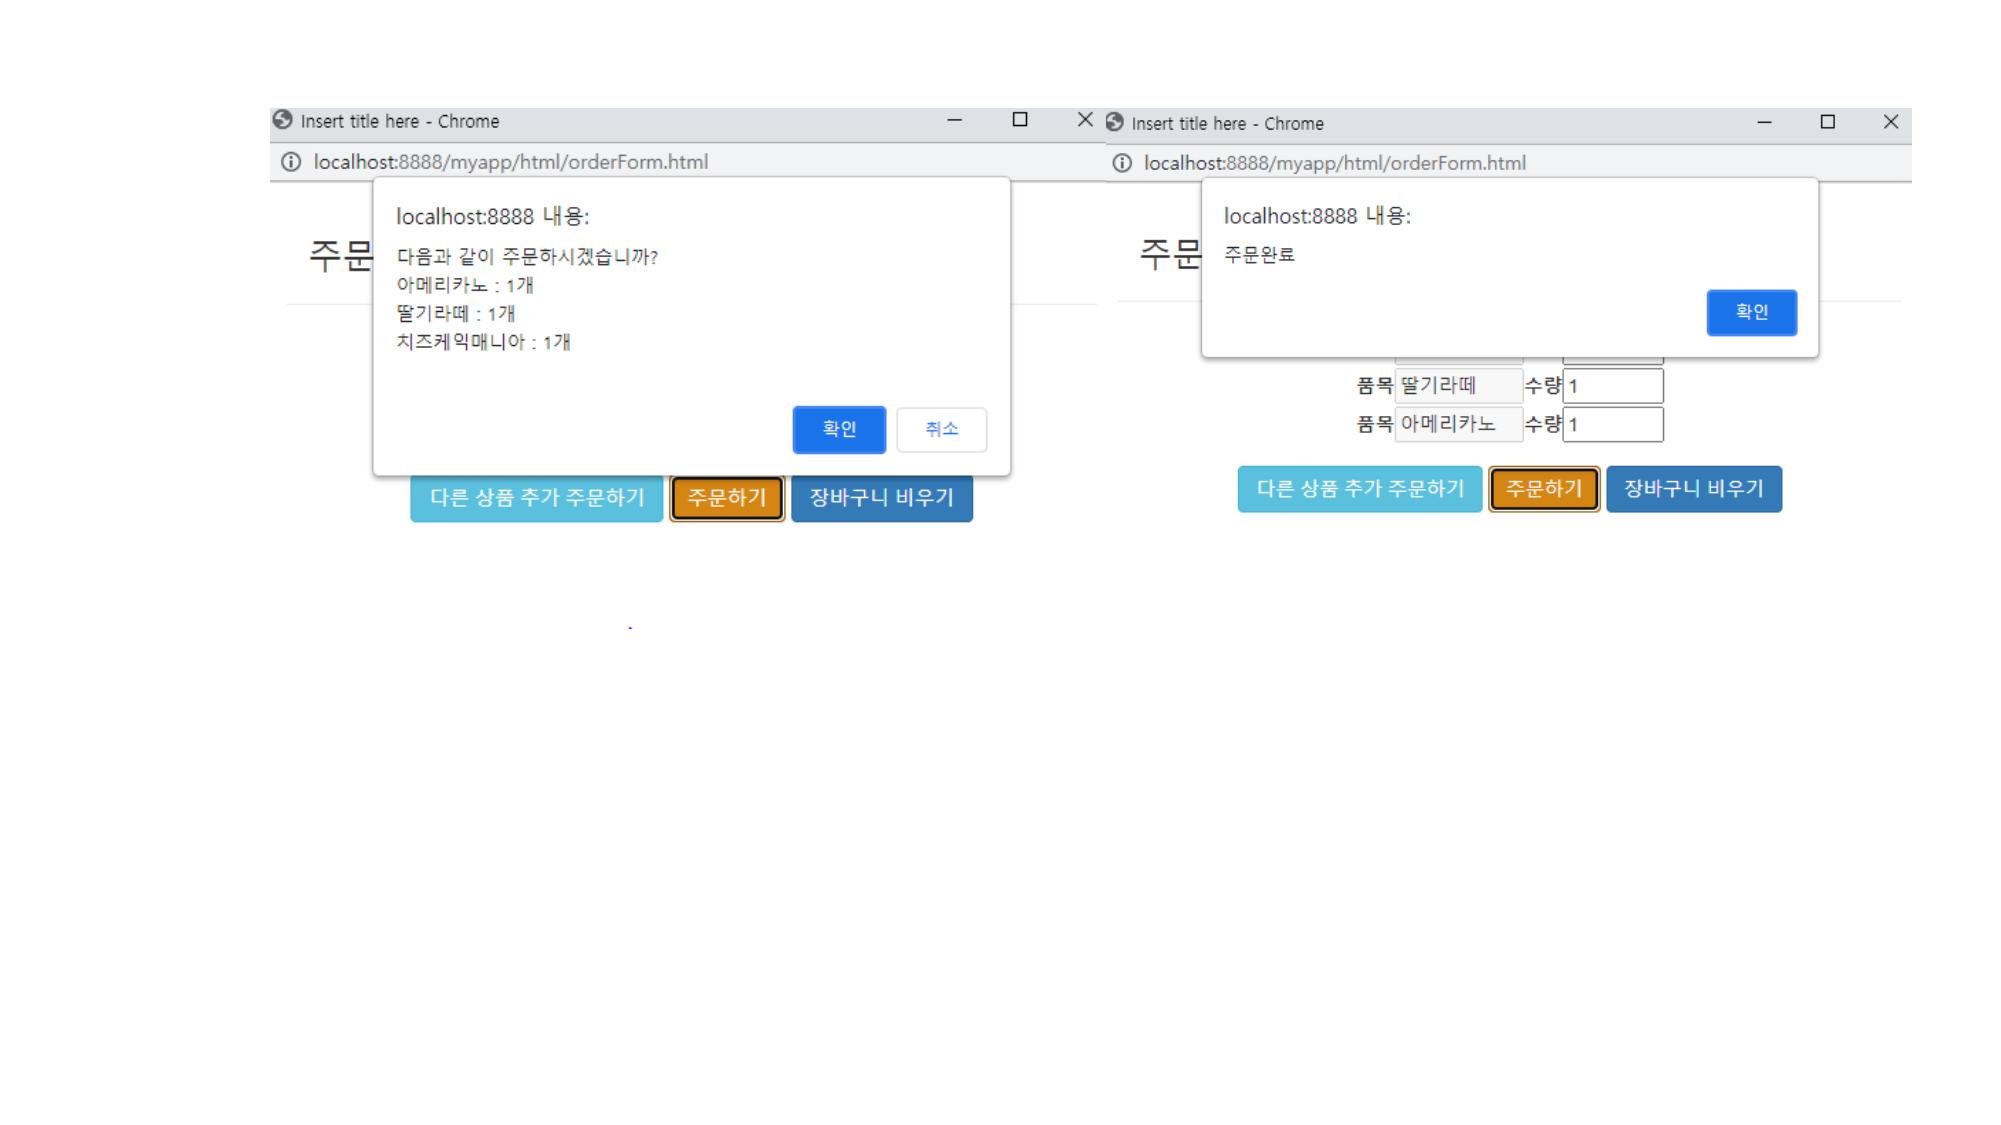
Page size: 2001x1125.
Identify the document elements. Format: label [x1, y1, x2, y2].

picture [270, 108, 1912, 629]
